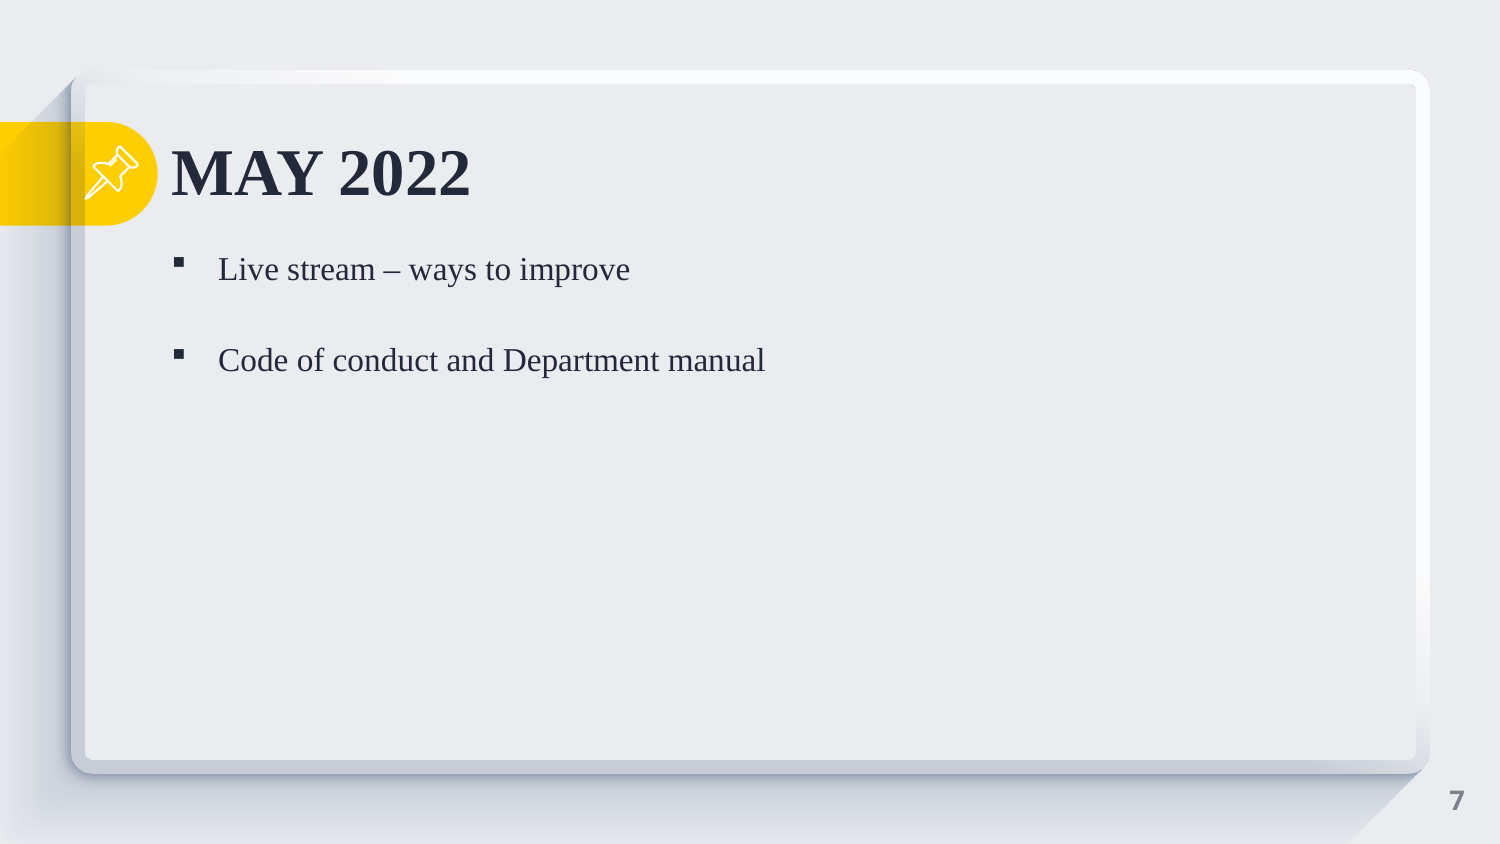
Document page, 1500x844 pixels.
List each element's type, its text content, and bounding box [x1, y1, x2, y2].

title MAY 2022 [171, 121, 1354, 226]
list Live stream – ways to improve Code of conduct and Department manual [171, 240, 1354, 611]
picture [0, 0, 1500, 844]
slide_number 7 [1414, 759, 1500, 844]
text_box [85, 146, 138, 200]
